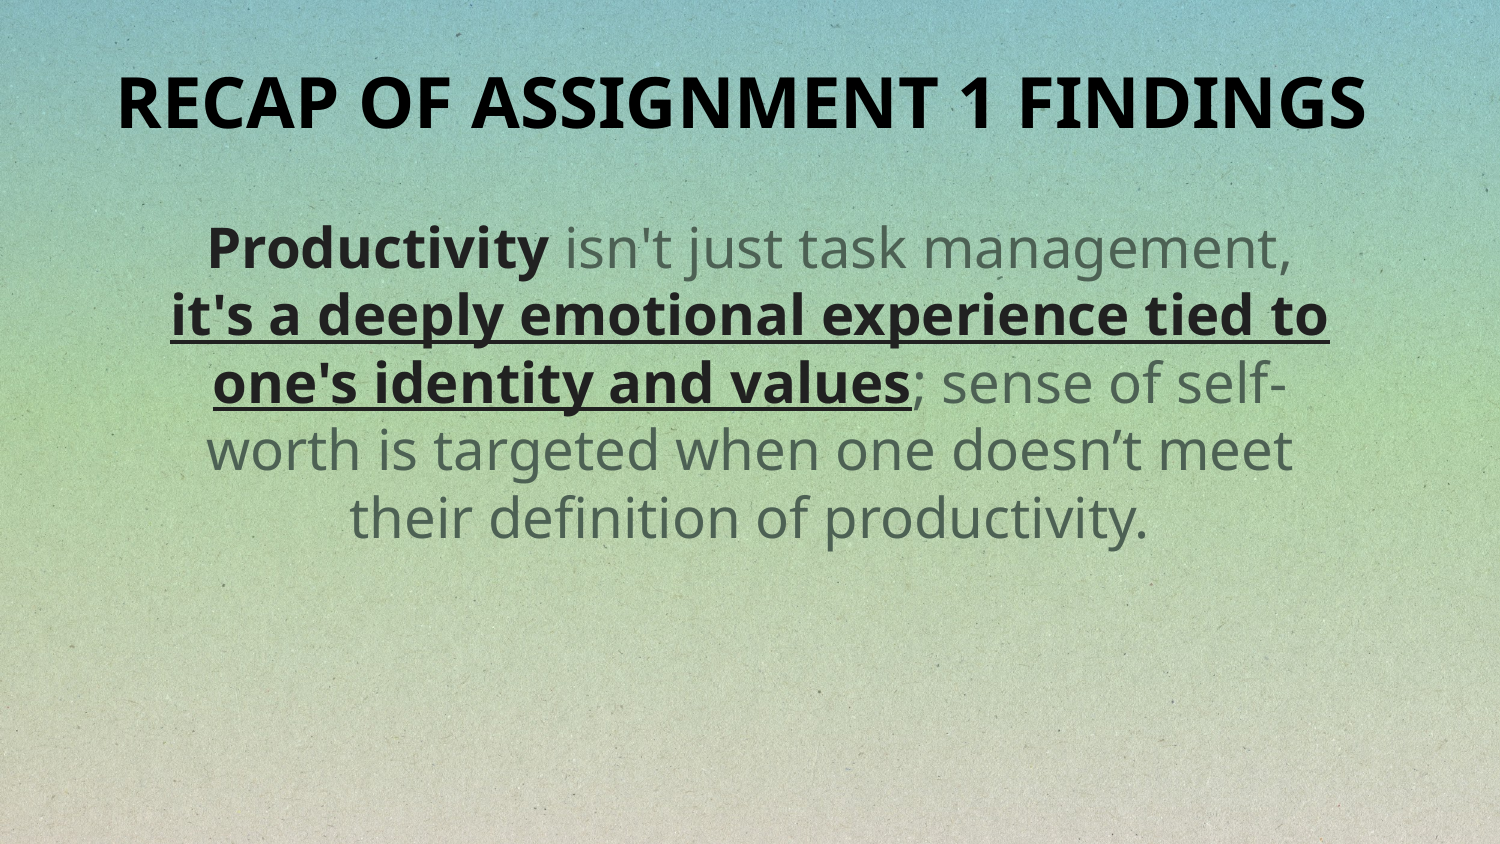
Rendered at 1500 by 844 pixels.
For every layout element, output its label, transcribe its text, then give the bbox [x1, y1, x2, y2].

text_box Productivity isn't just task management, it's a deeply emotional experience tied to one's identity and values; sense of self-worth is targeted when one doesn’t meet their definition of productivity. [154, 196, 1346, 565]
picture [0, 0, 1500, 844]
text_box RECAP OF ASSIGNMENT 1 FINDINGS [71, 42, 1414, 158]
